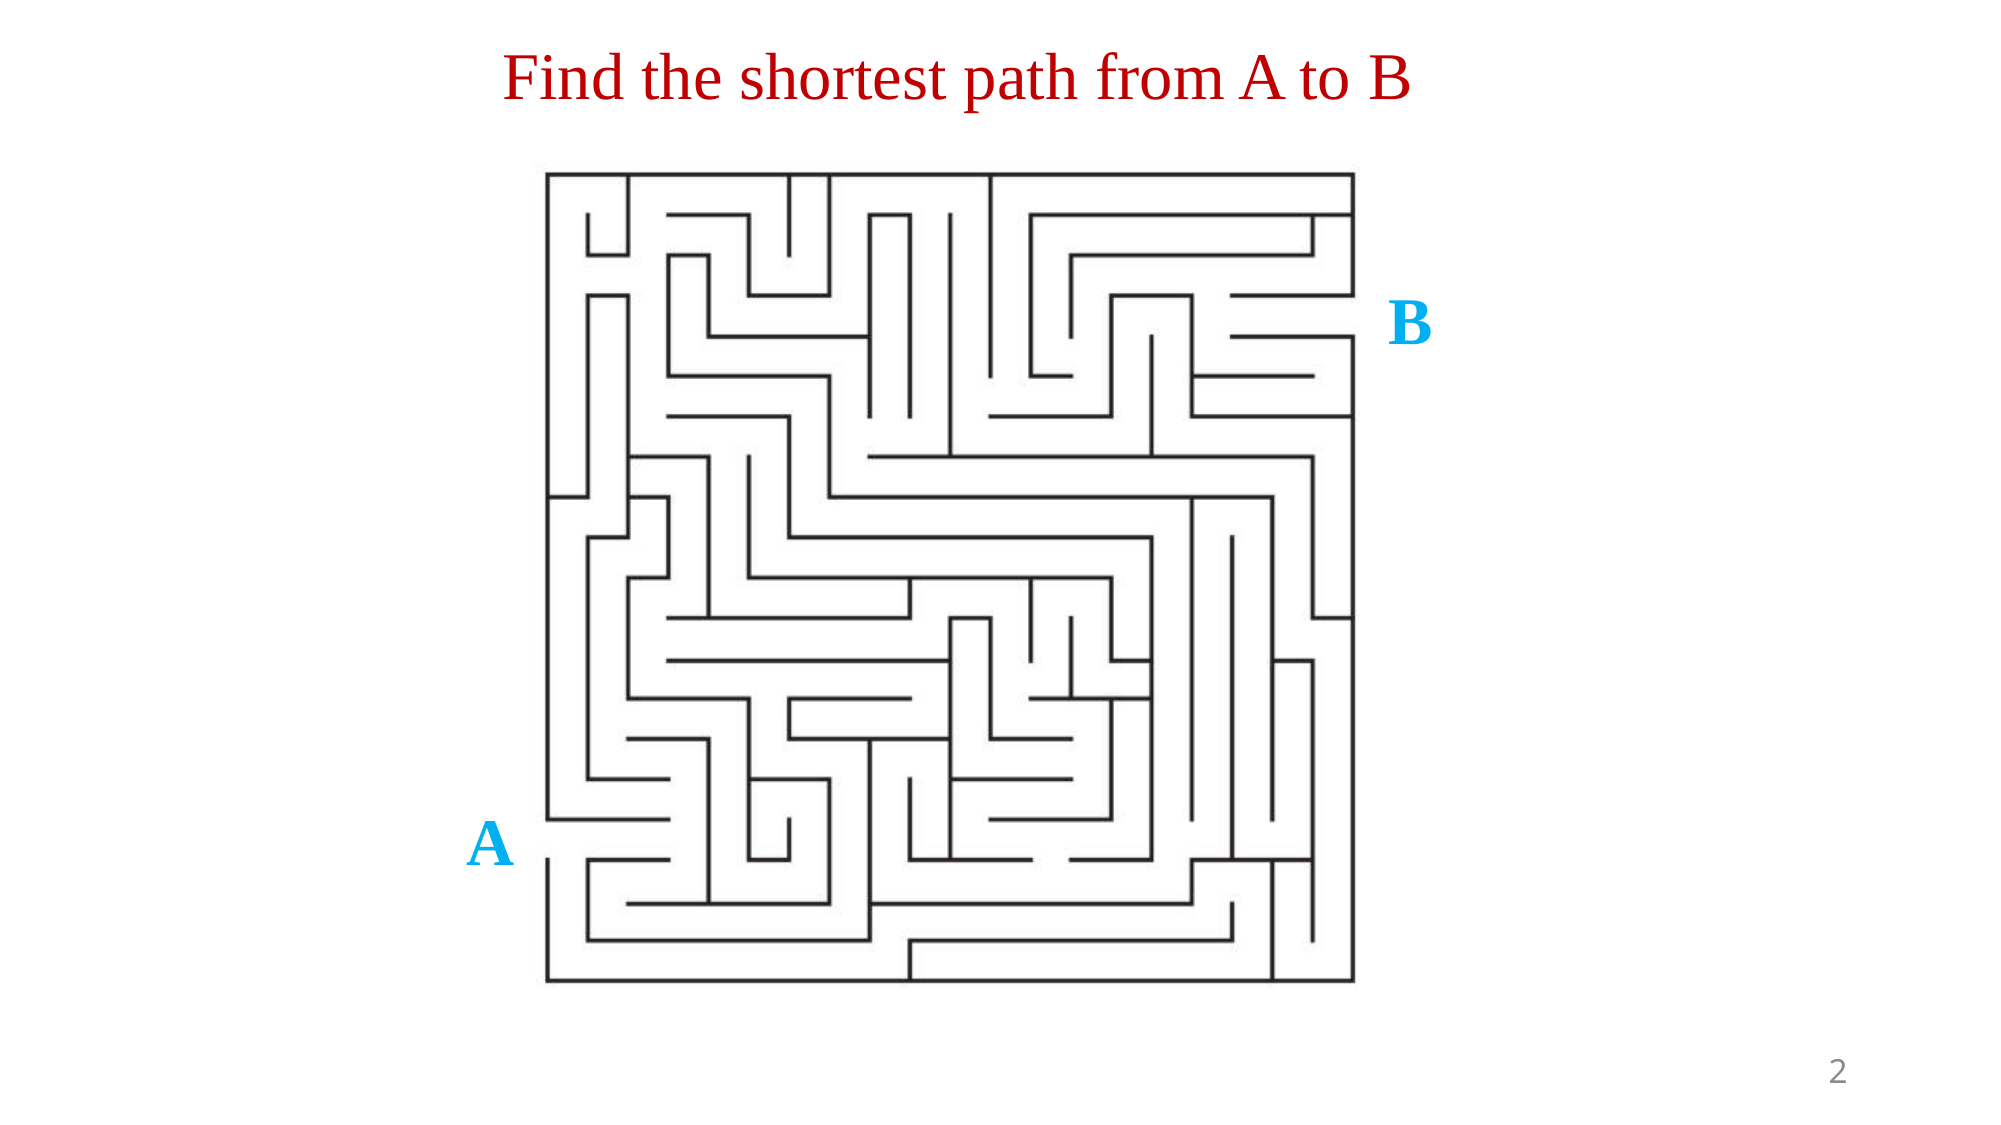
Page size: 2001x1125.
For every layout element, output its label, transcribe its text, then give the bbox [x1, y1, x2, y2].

text_box Find the shortest path from A to B [487, 24, 1730, 120]
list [499, 127, 1401, 1029]
text_box B [1401, 270, 1824, 366]
slide_number 2 [1412, 1042, 1863, 1103]
text_box A [451, 791, 499, 887]
